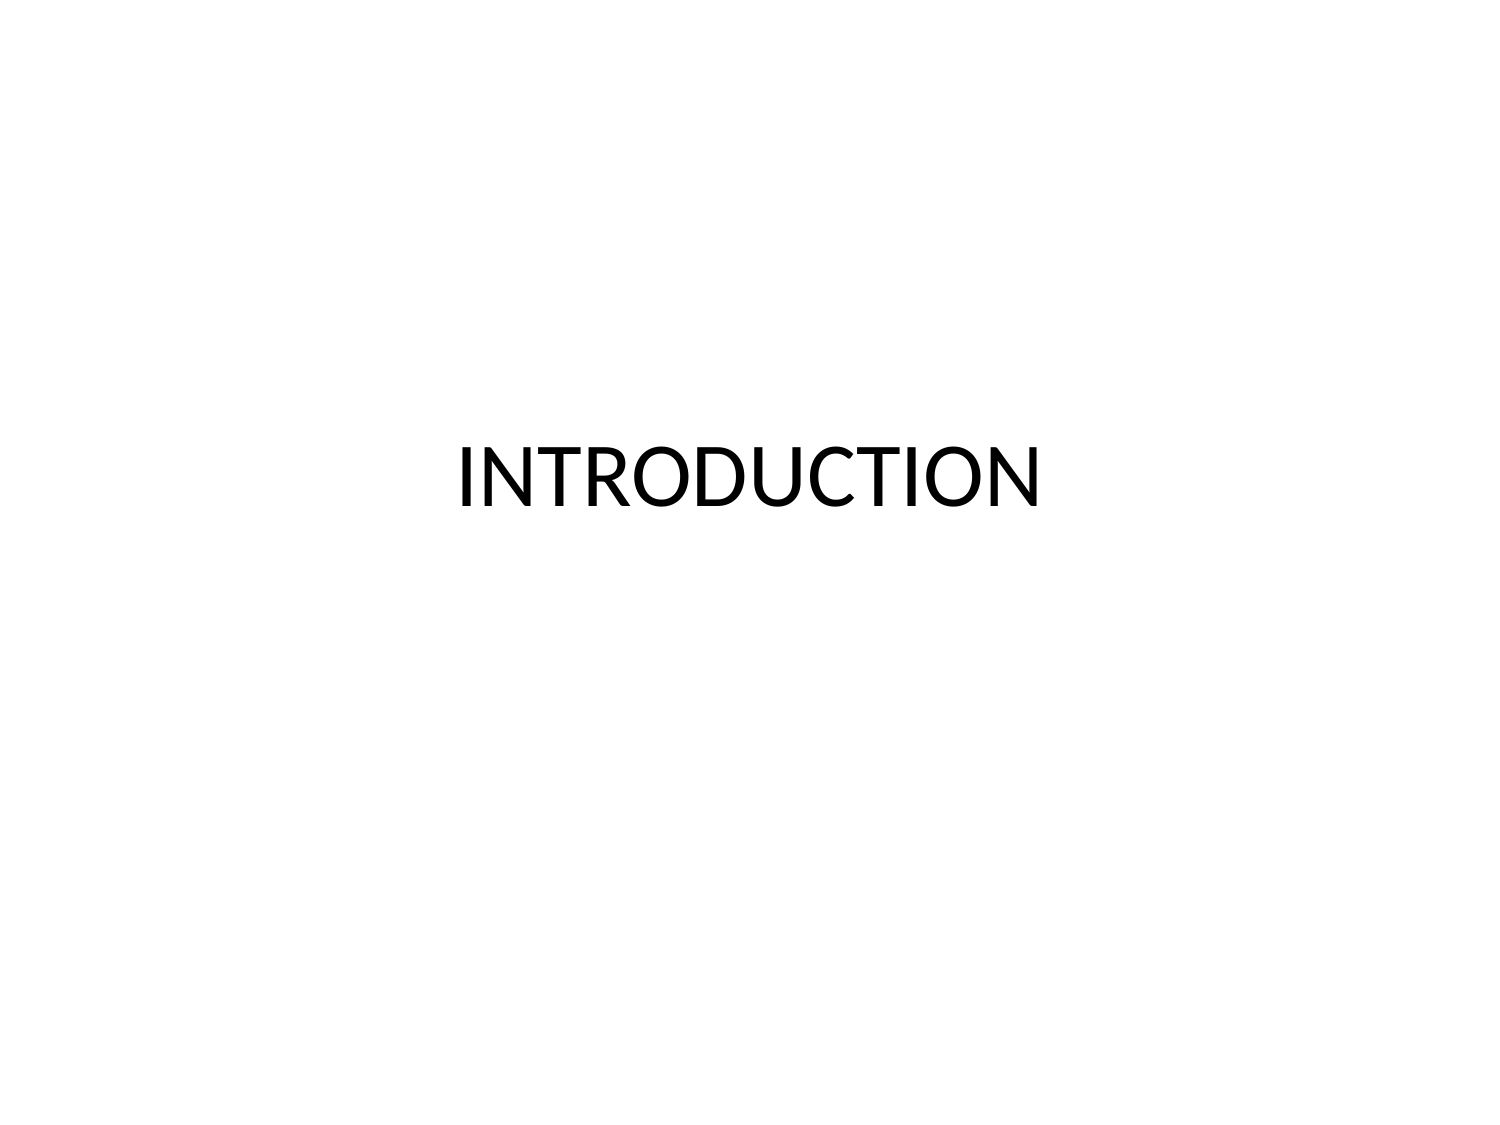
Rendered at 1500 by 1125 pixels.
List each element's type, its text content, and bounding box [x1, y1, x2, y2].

title INTRODUCTION [112, 349, 1388, 591]
